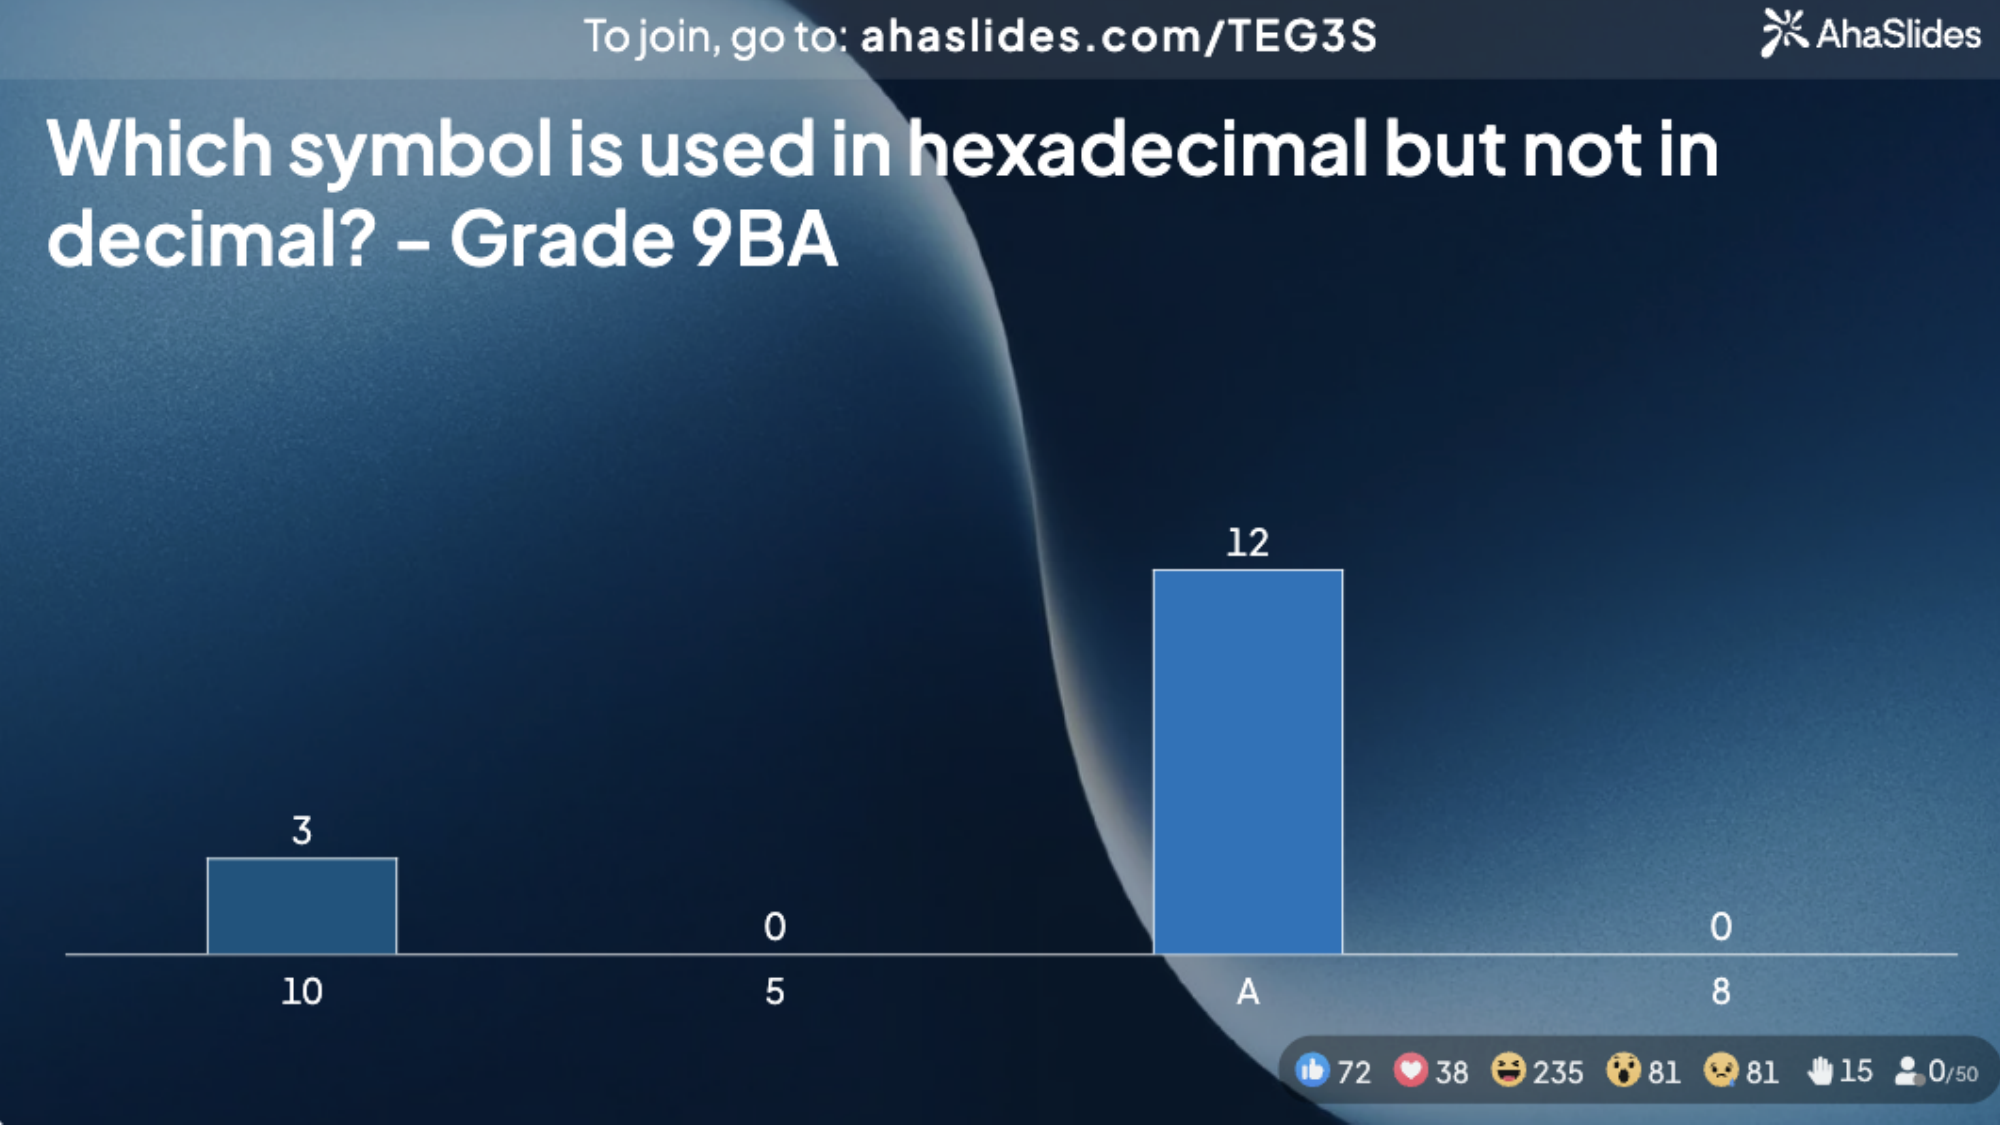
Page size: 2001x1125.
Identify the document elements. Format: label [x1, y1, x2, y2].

list [0, 0, 2000, 1125]
